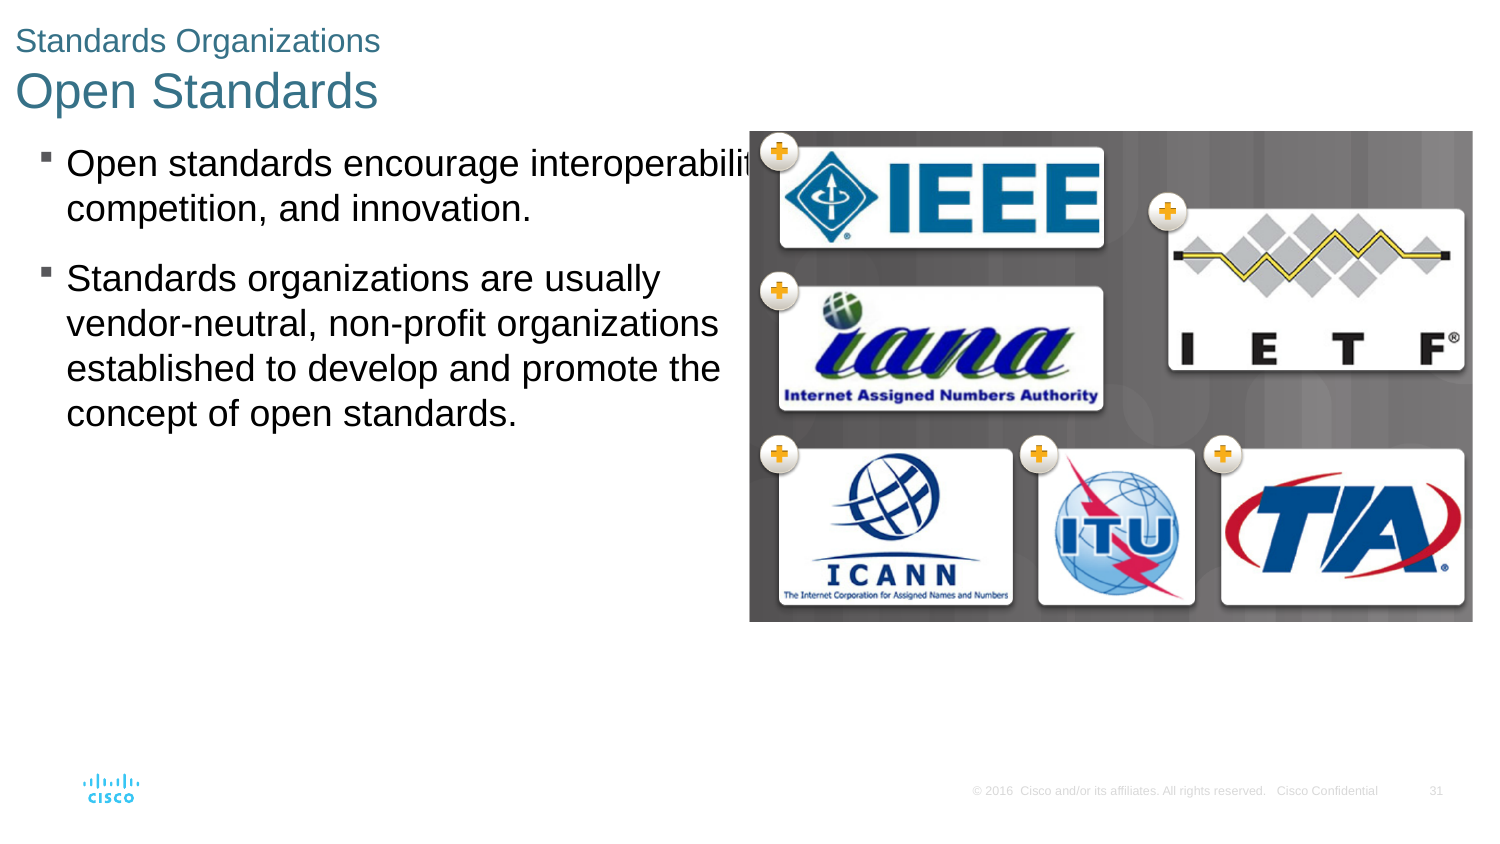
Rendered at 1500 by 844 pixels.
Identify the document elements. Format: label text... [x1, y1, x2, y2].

title Standards Organizations Open Standards [0, 6, 1500, 131]
list Open standards encourage interoperability, competition, and innovation. Standards organizations are usually vendor-neutral, non-profit organizations established to develop and promote the concept of open standards. [23, 131, 812, 744]
picture [748, 130, 1473, 623]
